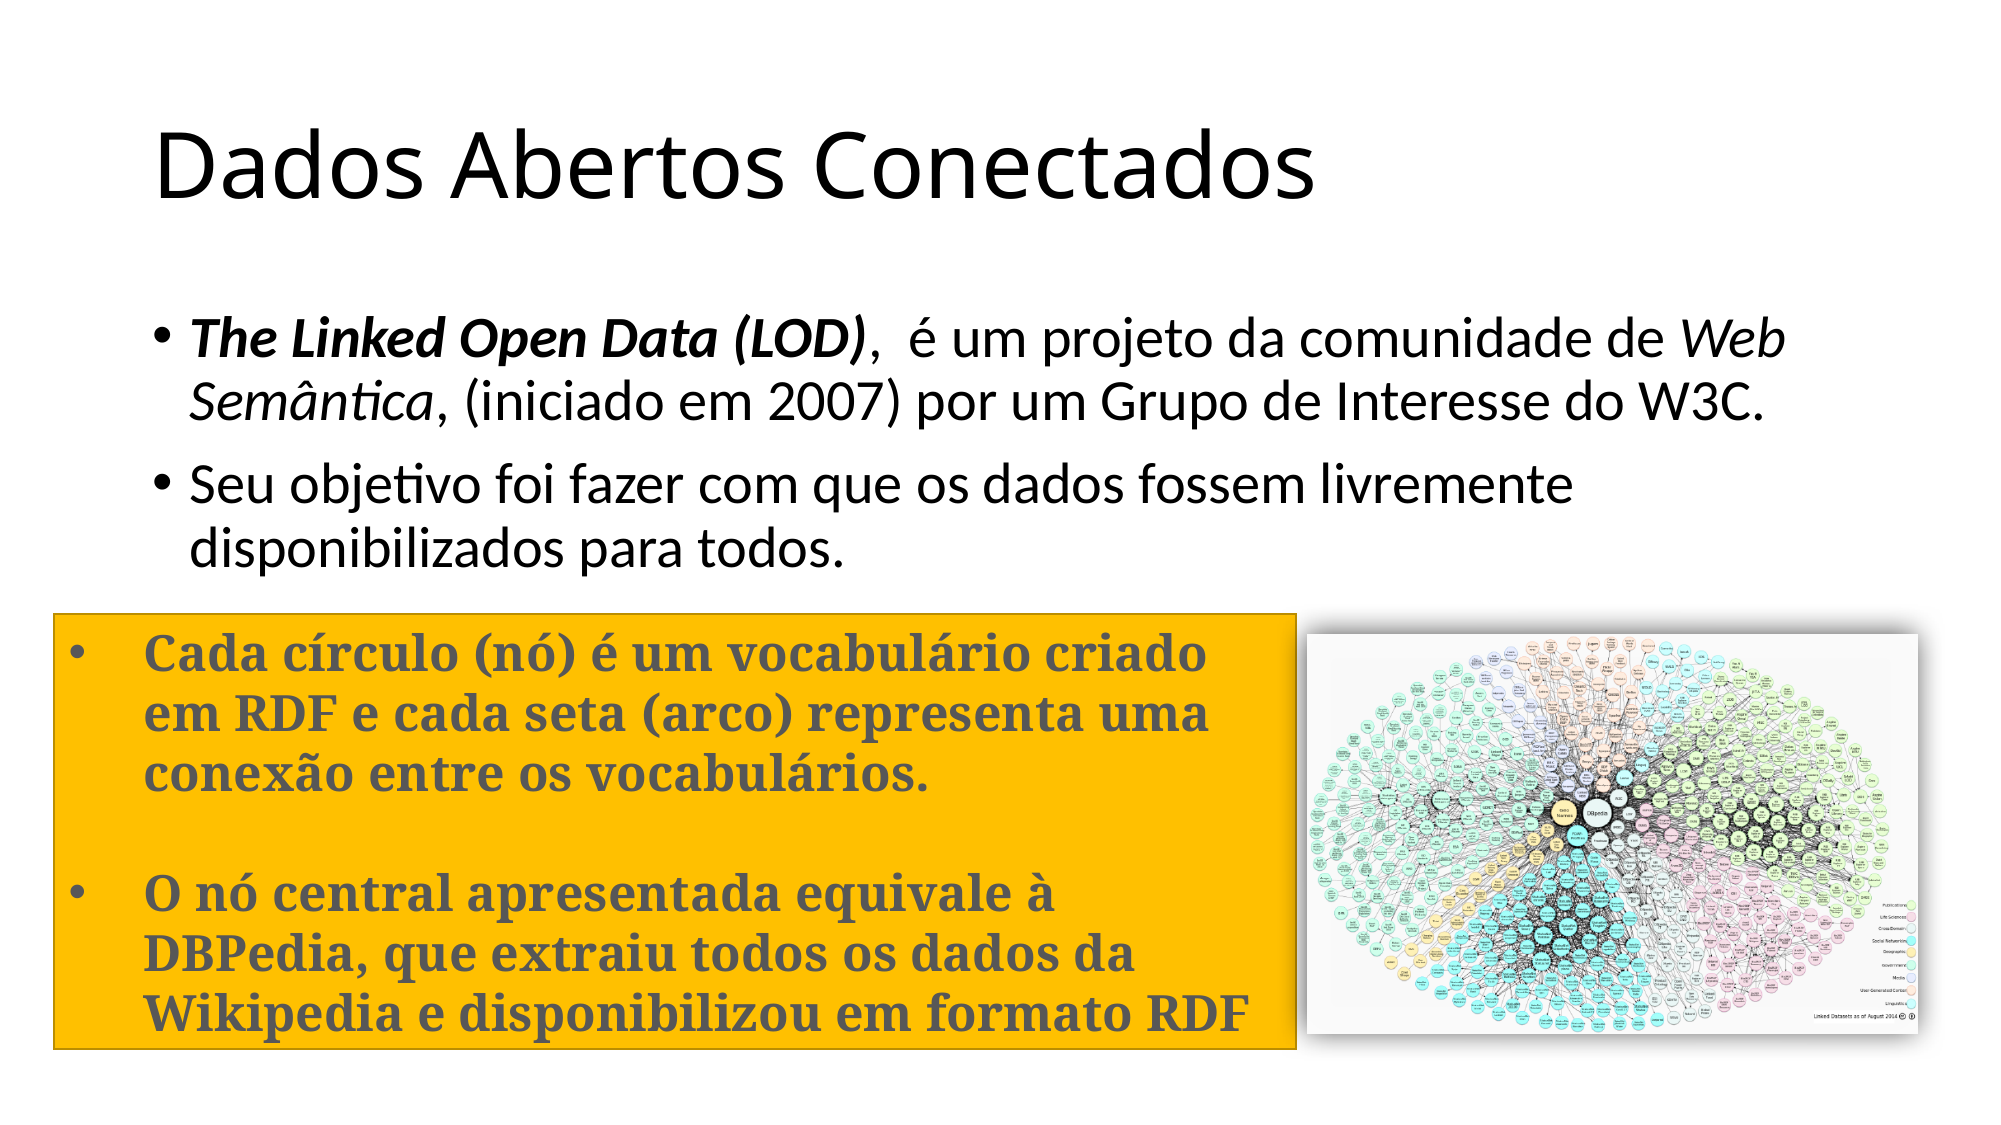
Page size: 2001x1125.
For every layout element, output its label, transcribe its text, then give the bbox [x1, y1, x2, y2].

title Dados Abertos Conectados [137, 59, 1863, 278]
picture [1307, 634, 1918, 1034]
text_box Cada círculo (nó) é um vocabulário criado em RDF e cada seta (arco) representa uma conexão entre os vocabulários. O nó central apresentada equivale à DBPedia, que extraiu todos os dados da Wikipedia e disponibilizou em formato RDF [53, 613, 1297, 1050]
list The Linked Open Data (LOD), é um projeto da comunidade de Web Semântica, (iniciado em 2007) por um Grupo de Interesse do W3C. Seu objetivo foi fazer com que os dados fossem livremente disponibilizados para todos. [137, 299, 1863, 619]
